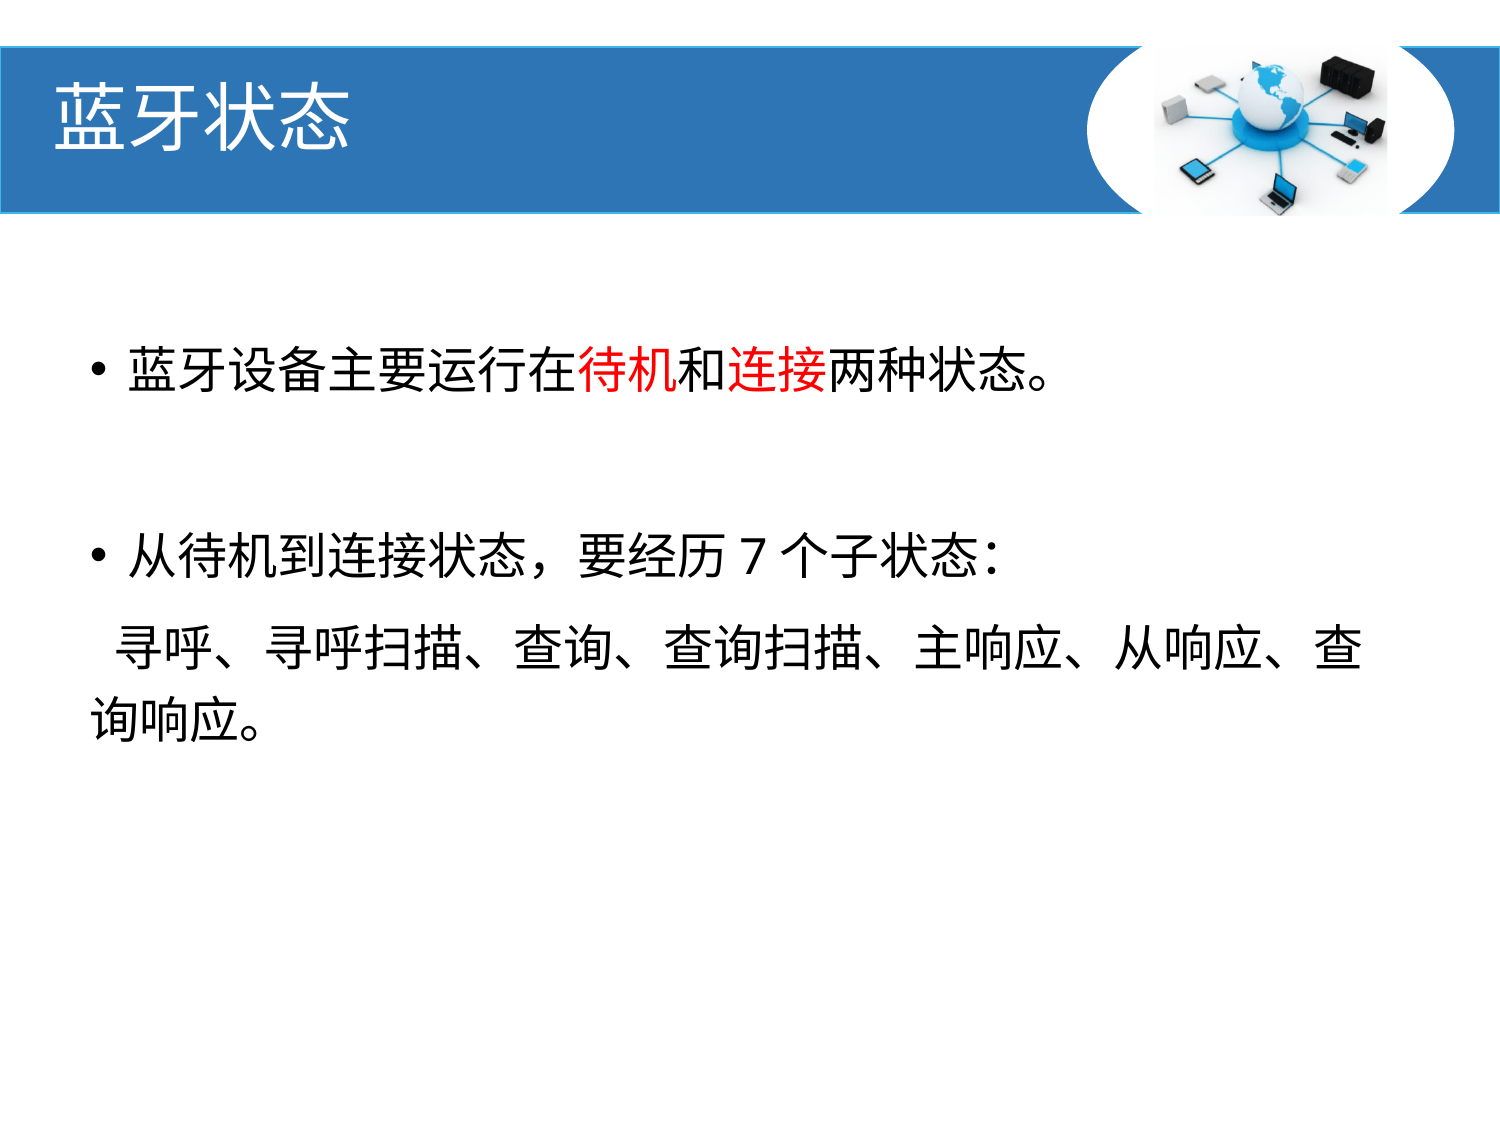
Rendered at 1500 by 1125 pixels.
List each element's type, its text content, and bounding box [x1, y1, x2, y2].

text_box 蓝牙设备主要运行在待机和连接两种状态。 从待机到连接状态，要经历7个子状态： 寻呼、寻呼扫描、查询、查询扫描、主响应、从响应、查询响应。 [75, 319, 1400, 757]
text_box 蓝牙状态 [37, 73, 1024, 169]
picture [1154, 46, 1388, 216]
